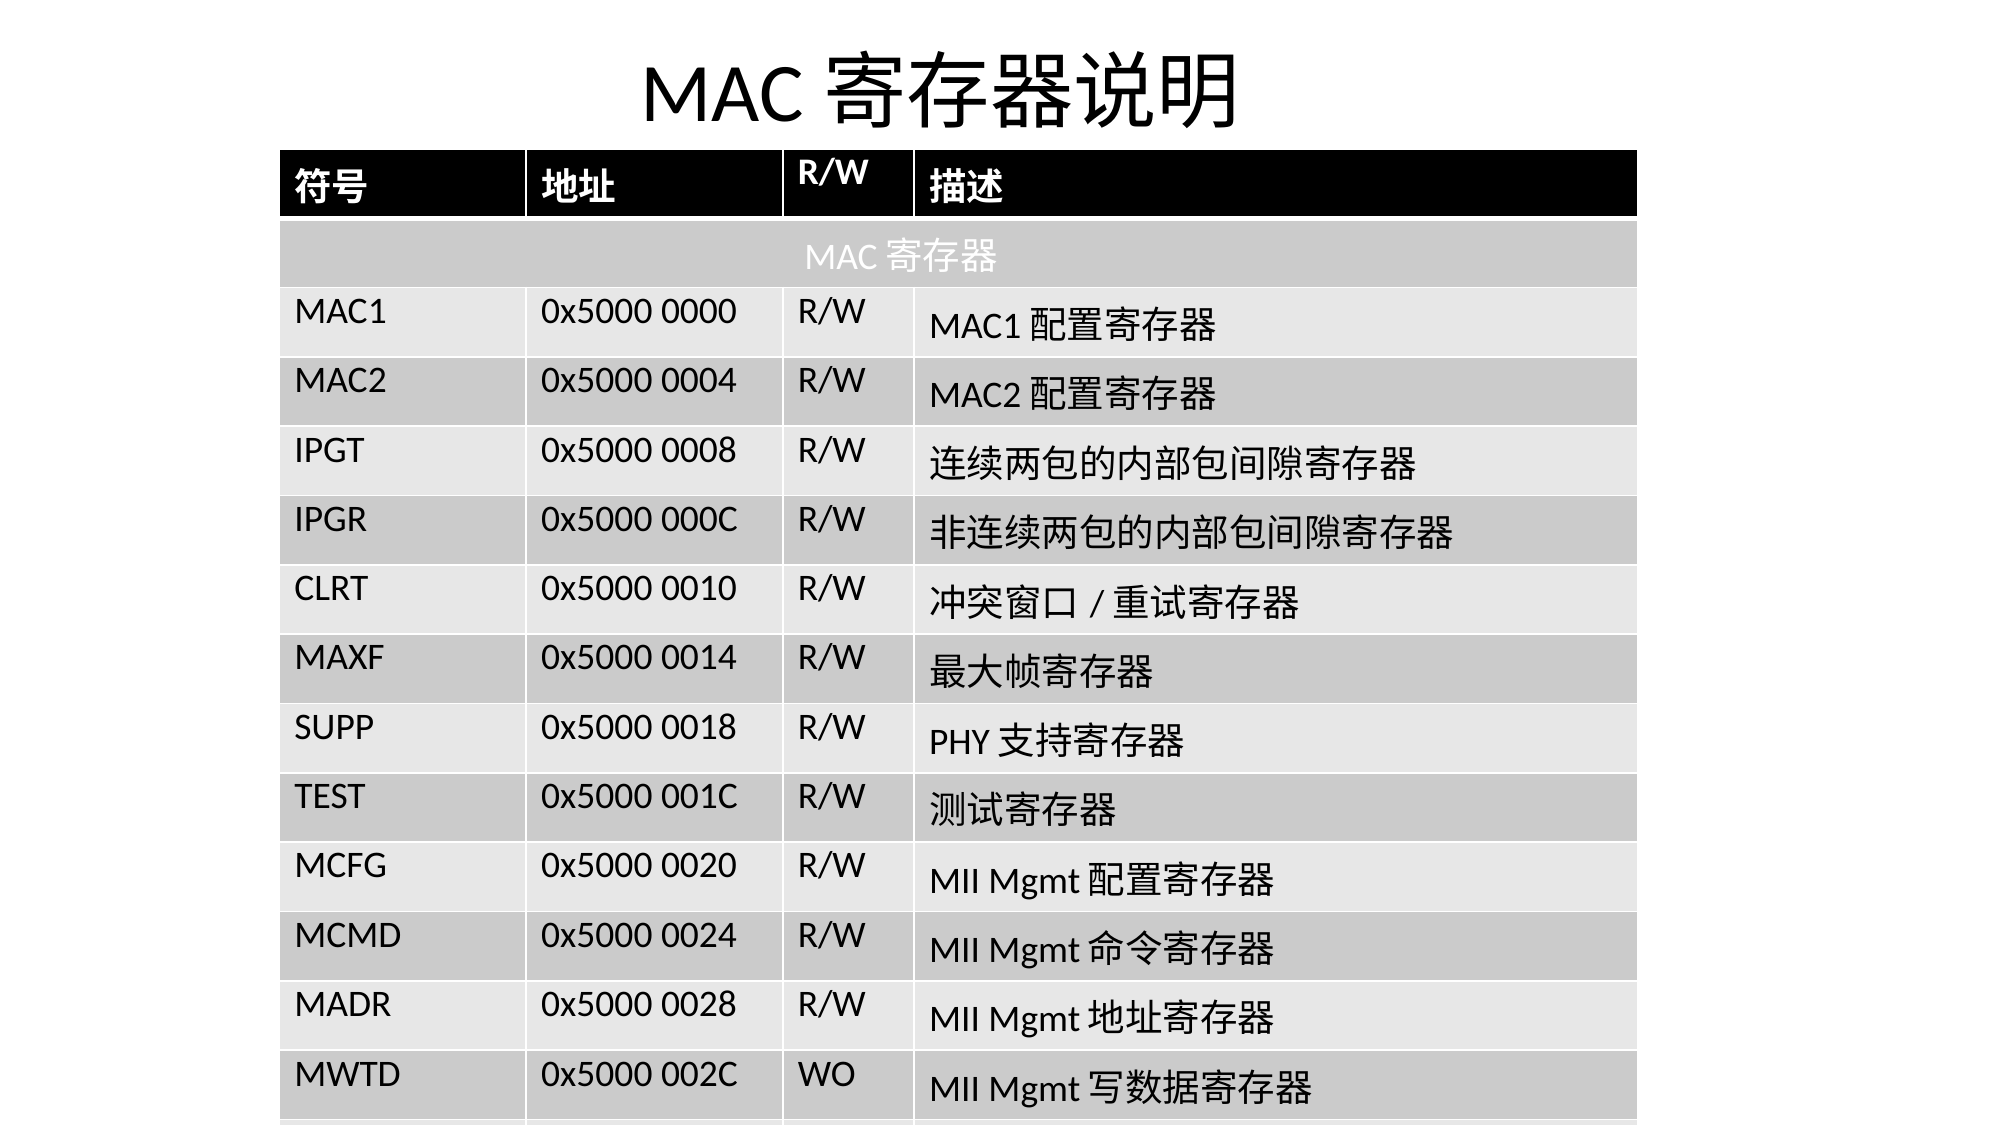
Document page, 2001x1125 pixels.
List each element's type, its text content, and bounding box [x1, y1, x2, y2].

table_cell 连续两包的内部包间隙寄存器 [915, 427, 1637, 495]
table_cell 0x5000 0008 [527, 427, 782, 495]
table_cell 0x5000 0020 [527, 843, 782, 911]
table_cell IPGT [280, 427, 525, 495]
table_cell 最大帧寄存器 [915, 635, 1637, 703]
table_cell IPGR [280, 496, 525, 564]
table_cell 0x5000 001C [527, 774, 782, 841]
table_cell MAC寄存器 [280, 221, 1637, 287]
table_header 符号 [280, 150, 525, 216]
table_header R/W [784, 150, 913, 216]
table_cell MII Mgmt写数据寄存器 [915, 1051, 1637, 1119]
table_cell R/W [784, 704, 913, 772]
table_header 描述 [915, 150, 1637, 216]
table_cell 0x5000 002C [527, 1051, 782, 1119]
table_cell R/W [784, 843, 913, 911]
table_cell CLRT [280, 566, 525, 633]
table_cell TEST [280, 774, 525, 841]
table_cell MADR [280, 982, 525, 1049]
table_cell MAC2 [280, 358, 525, 425]
text_box MAC寄存器说明 [361, 31, 1519, 146]
table_cell MII Mgmt命令寄存器 [915, 912, 1637, 980]
table_cell MAC2配置寄存器 [915, 358, 1637, 425]
table_cell MII Mgmt地址寄存器 [915, 982, 1637, 1049]
table_cell MCMD [280, 912, 525, 980]
table_cell 非连续两包的内部包间隙寄存器 [915, 496, 1637, 564]
table_cell MII Mgmt读数据寄存器 [915, 1120, 1637, 1125]
table_cell 0x5000 0018 [527, 704, 782, 772]
table_cell R/W [784, 982, 913, 1049]
table_cell 0x5000 0030 [527, 1120, 782, 1125]
table_header 地址 [527, 150, 782, 216]
table_cell R/W [784, 288, 913, 356]
table_cell SUPP [280, 704, 525, 772]
table_cell 0x5000 0000 [527, 288, 782, 356]
table_cell MAC1 [280, 288, 525, 356]
table_cell 0x5000 0014 [527, 635, 782, 703]
table_cell MAXF [280, 635, 525, 703]
table_cell 冲突窗口/重试寄存器 [915, 566, 1637, 633]
table_cell MII Mgmt配置寄存器 [915, 843, 1637, 911]
table_cell R/W [784, 566, 913, 633]
table_cell R/W [784, 774, 913, 841]
table_cell R/W [784, 912, 913, 980]
table_cell 0x5000 0004 [527, 358, 782, 425]
table_cell 0x5000 0010 [527, 566, 782, 633]
table_cell 0x5000 0028 [527, 982, 782, 1049]
table_cell R/W [784, 496, 913, 564]
table_cell MCFG [280, 843, 525, 911]
table_cell R/W [784, 358, 913, 425]
table_cell 0x5000 000C [527, 496, 782, 564]
table_cell MWTD [280, 1051, 525, 1119]
table_cell 测试寄存器 [915, 774, 1637, 841]
table_cell 0x5000 0024 [527, 912, 782, 980]
table_cell WO [784, 1051, 913, 1119]
table_cell R/W [784, 635, 913, 703]
table_cell PHY支持寄存器 [915, 704, 1637, 772]
table_cell RO [784, 1120, 913, 1125]
table_cell MRDD [280, 1120, 525, 1125]
table_cell R/W [784, 427, 913, 495]
table_cell MAC1配置寄存器 [915, 288, 1637, 356]
